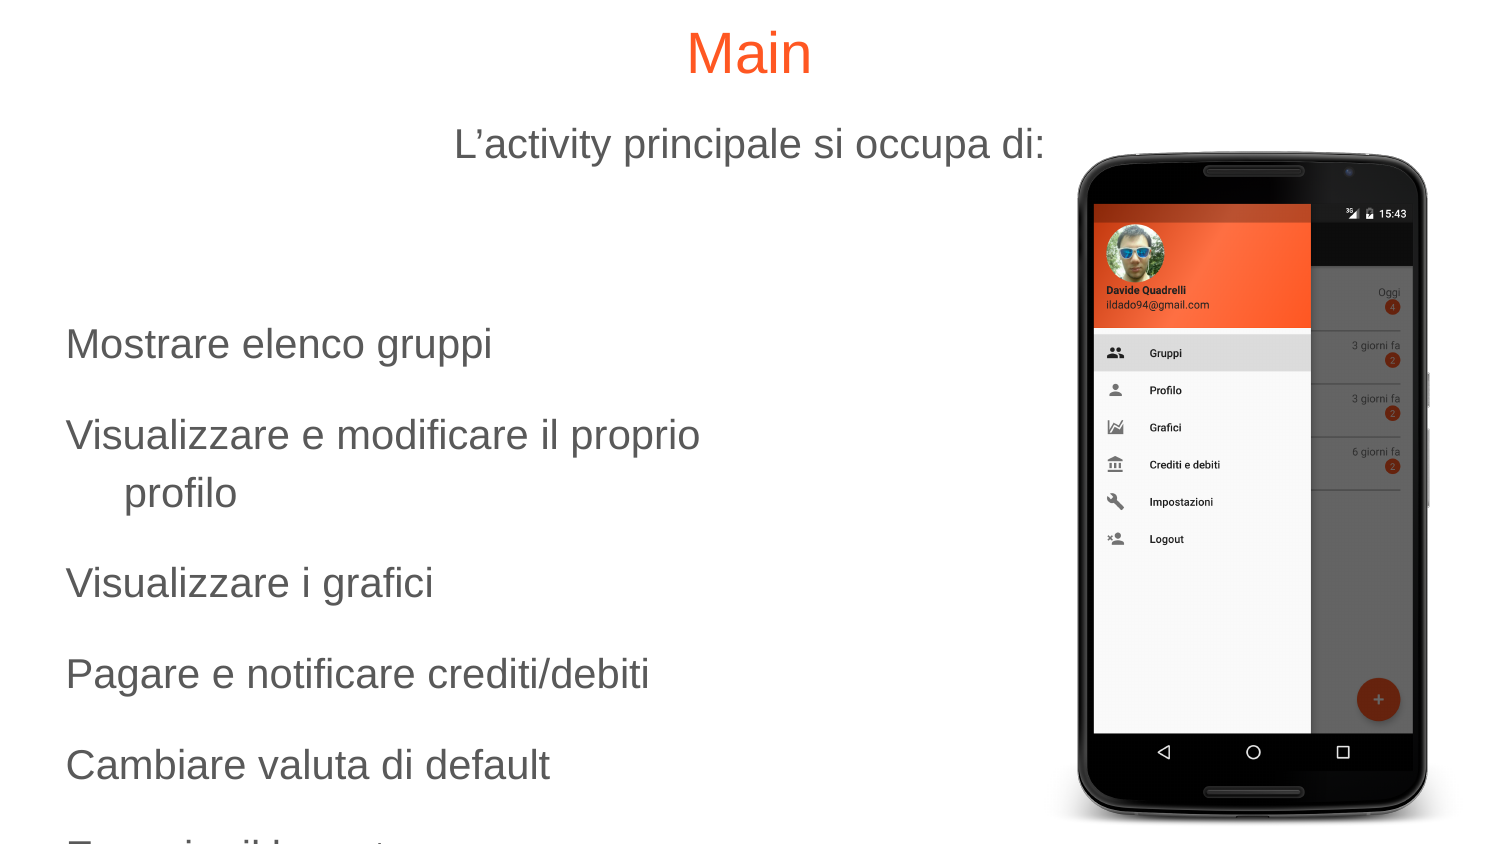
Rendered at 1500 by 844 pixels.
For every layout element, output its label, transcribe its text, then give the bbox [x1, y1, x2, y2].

title Main [0, 0, 1500, 93]
list Mostrare elenco gruppi Visualizzare e modificare il proprio profilo Visualizzare i grafici Pagare e notificare crediti/debiti Cambiare valuta di default Eseguire il logout [33, 294, 768, 734]
picture [1043, 150, 1463, 827]
list L’activity principale si occupa di: [0, 93, 1500, 188]
